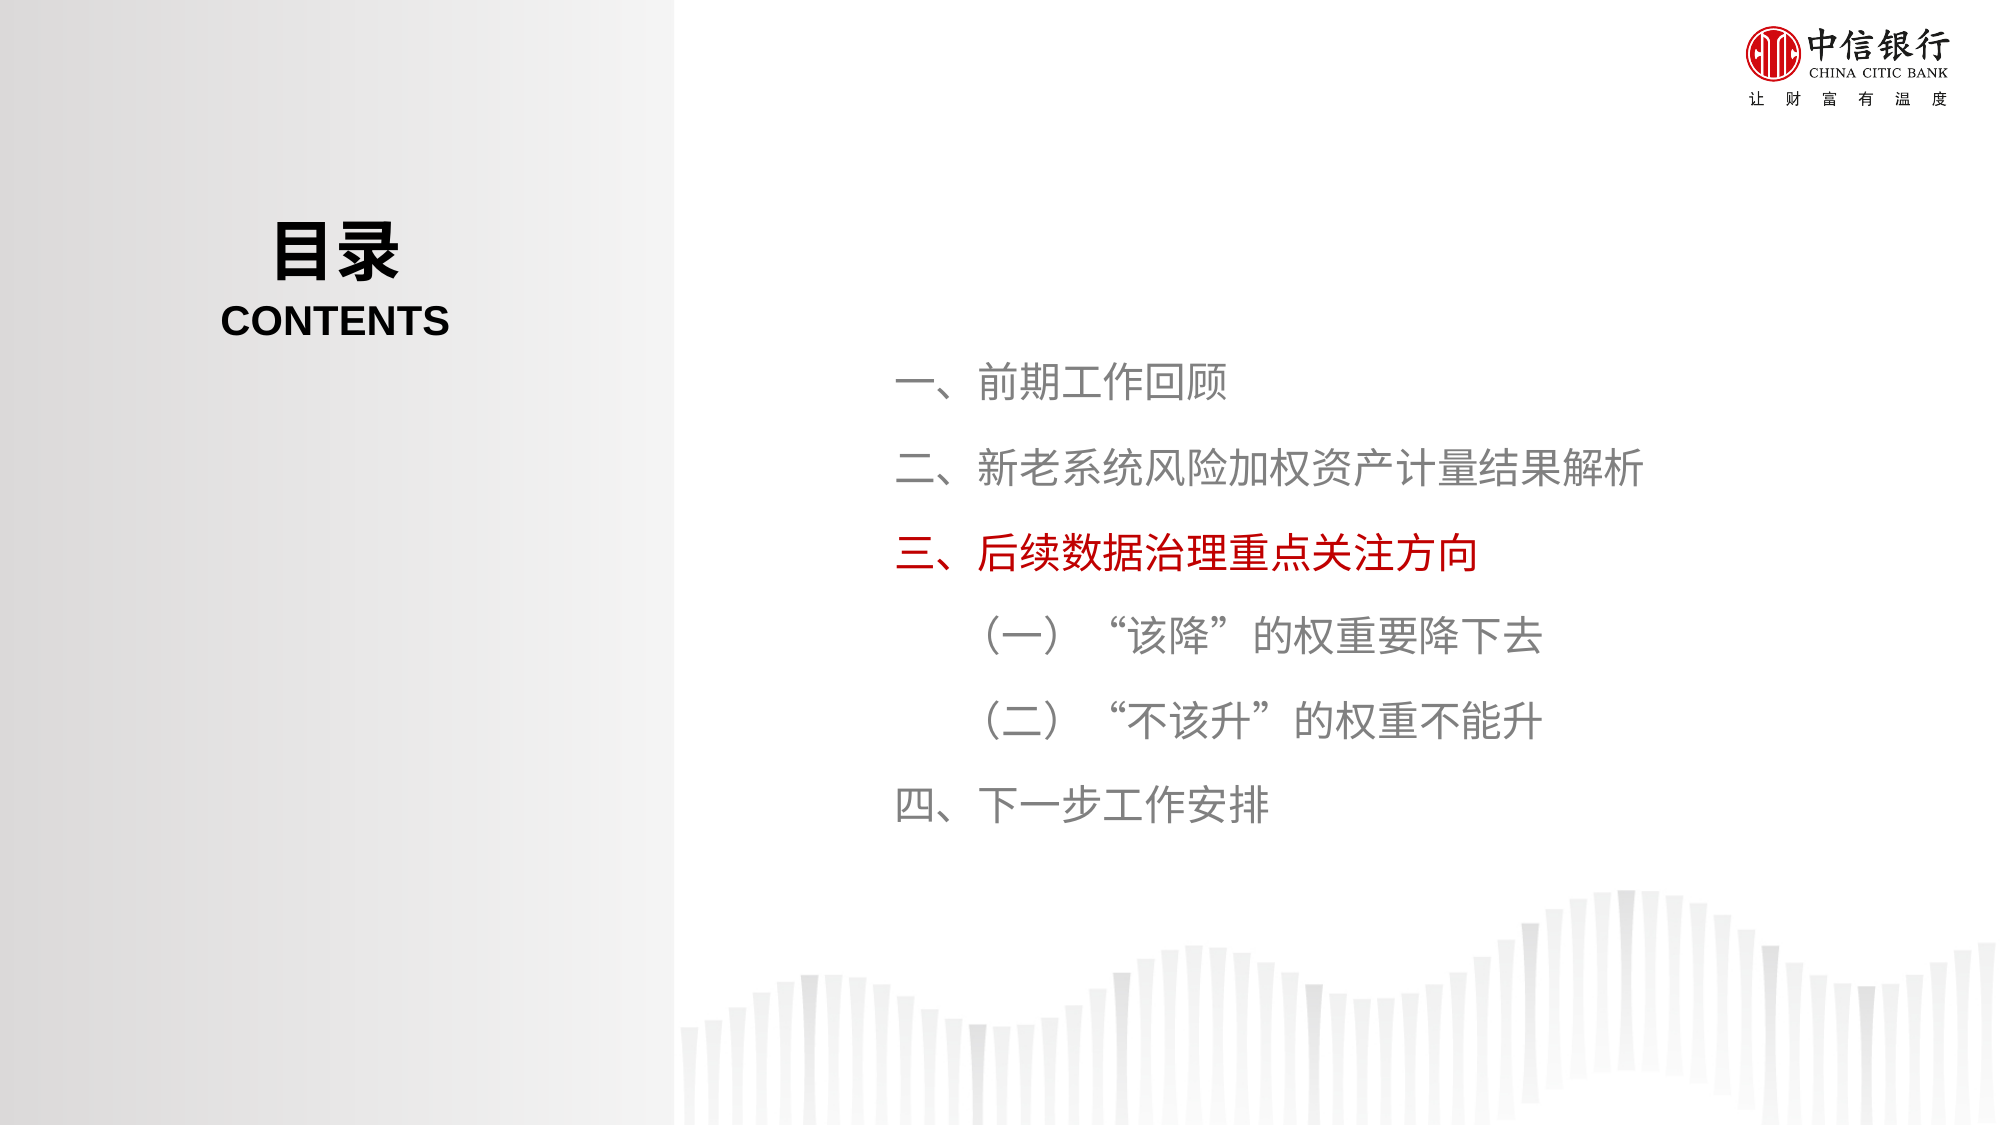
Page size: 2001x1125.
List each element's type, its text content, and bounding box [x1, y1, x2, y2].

text_box （一）“该降”的权重要降下去 [879, 596, 1611, 661]
text_box 一、前期工作回顾 [879, 342, 1611, 406]
text_box 四、下一步工作安排 [879, 765, 1611, 830]
text_box 三、后续数据治理重点关注方向 [879, 513, 1611, 578]
picture [1744, 25, 1951, 107]
picture [0, 0, 2000, 1125]
text_box （二）“不该升”的权重不能升 [879, 681, 1611, 746]
text_box 二、新老系统风险加权资产计量结果解析 [879, 428, 1788, 492]
